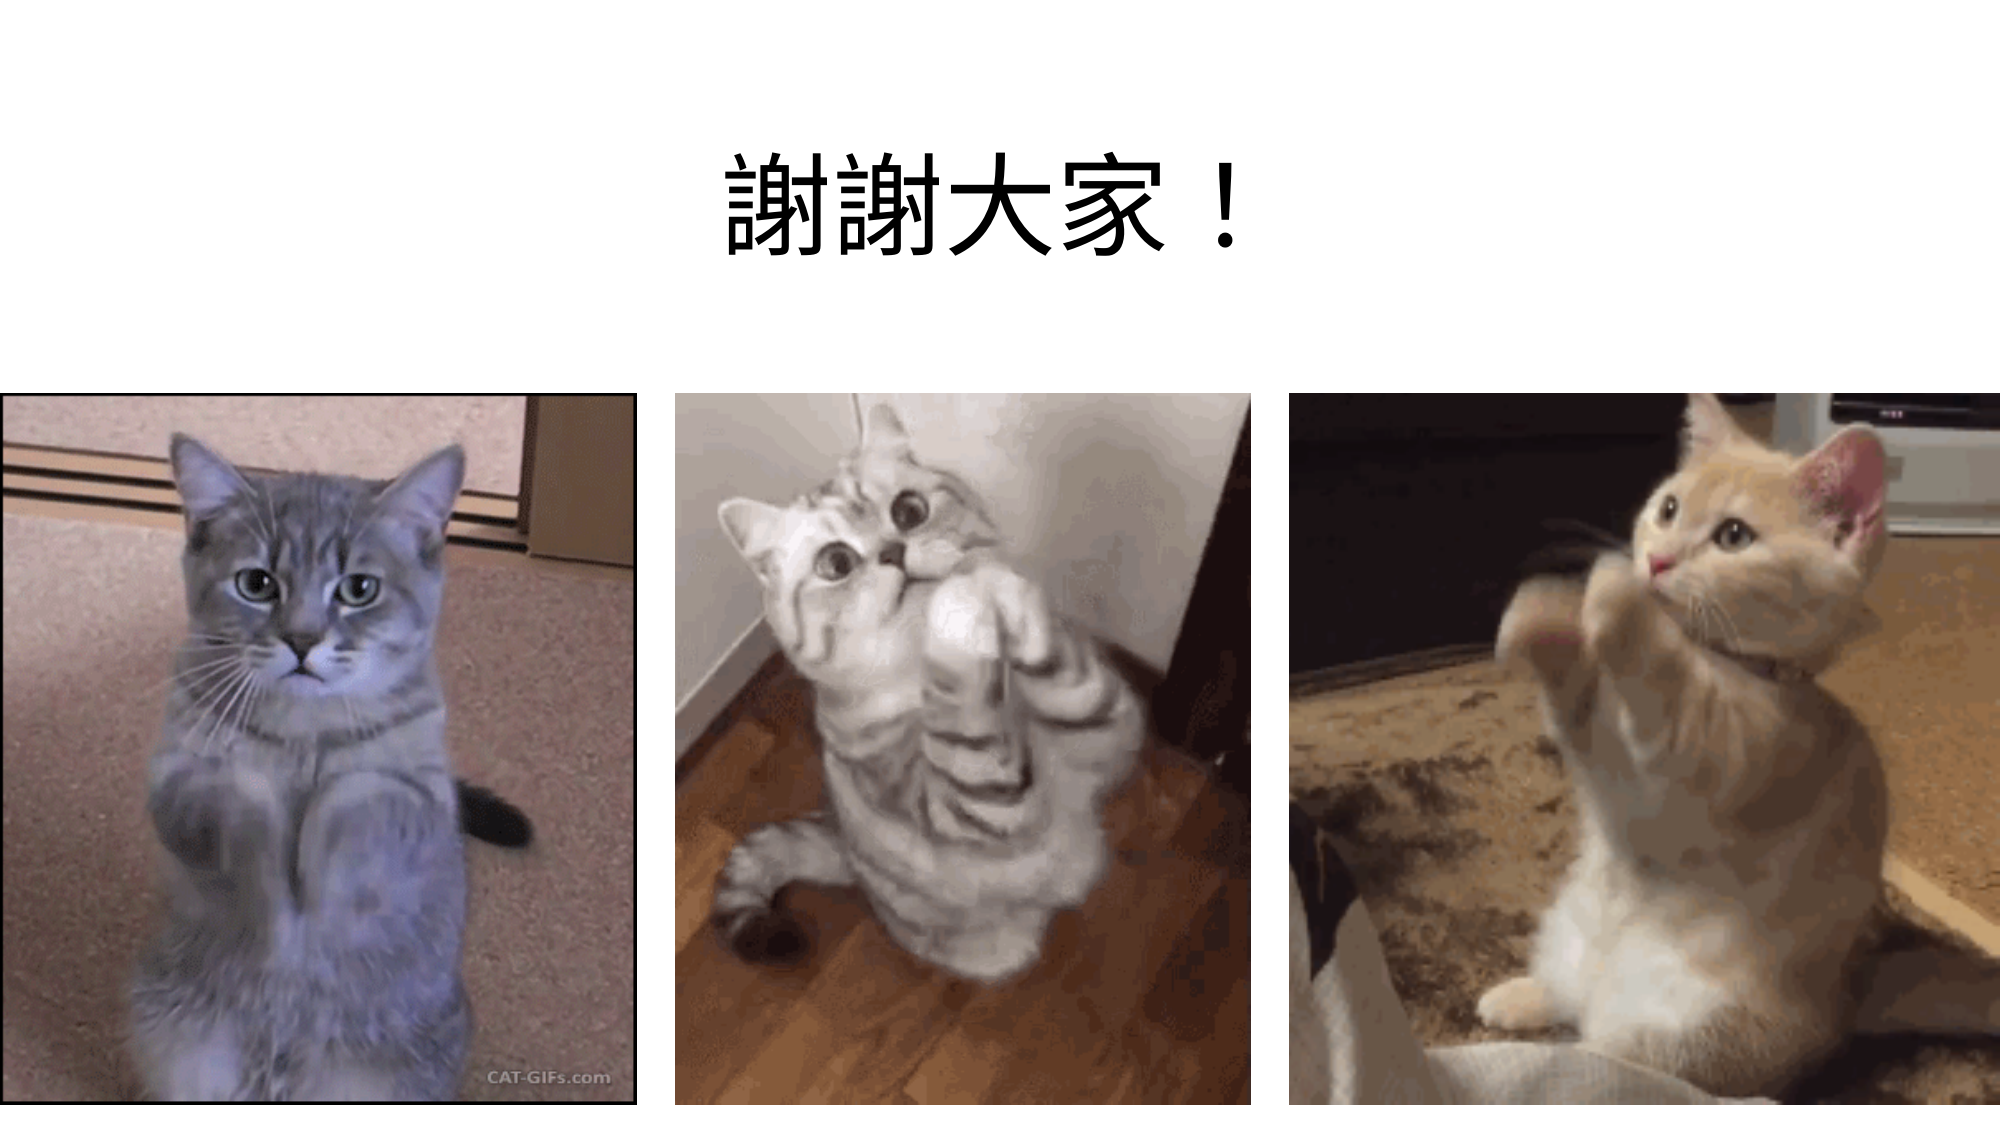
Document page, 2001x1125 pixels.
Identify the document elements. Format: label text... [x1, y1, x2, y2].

picture [675, 393, 1251, 1105]
picture [0, 393, 637, 1105]
title 謝謝大家！ [175, 79, 1826, 344]
picture [1289, 393, 2000, 1105]
